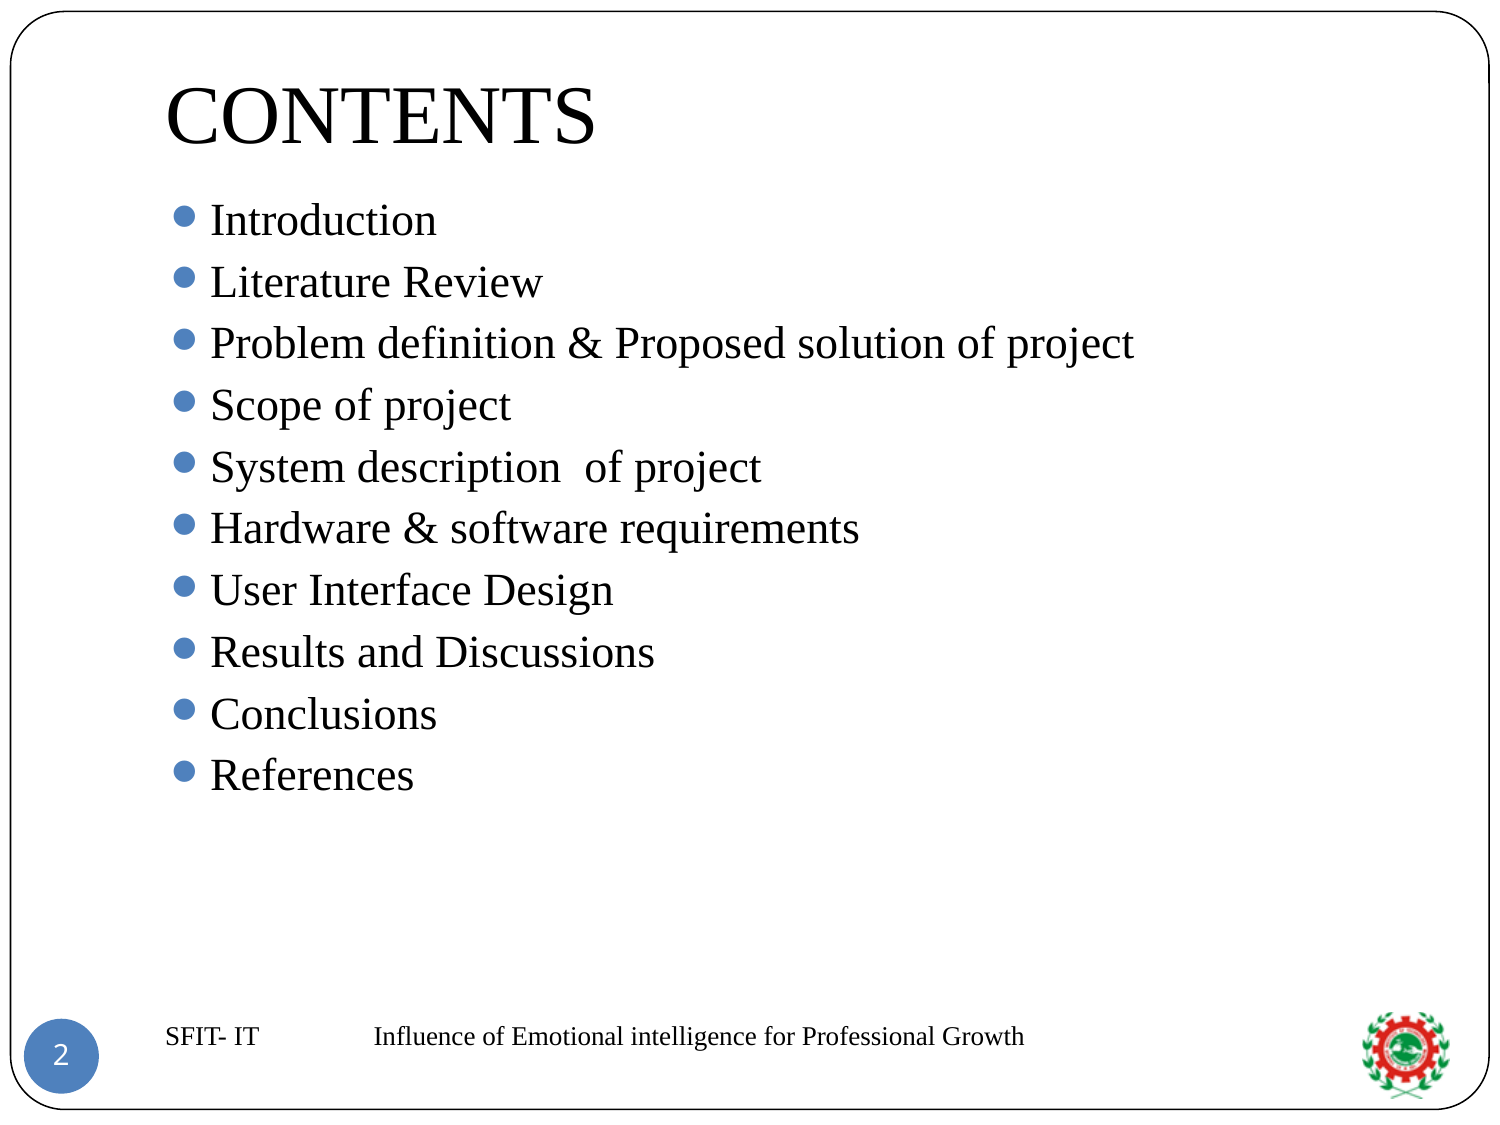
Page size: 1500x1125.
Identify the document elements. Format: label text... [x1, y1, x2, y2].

list Introduction Literature Review Problem definition & Proposed solution of project Scope of project System description of project Hardware & software requirements User Interface Design Results and Discussions Conclusions References [150, 188, 1425, 856]
slide_number 2 [23, 1018, 99, 1094]
title CONTENTS [150, 45, 1425, 175]
picture [1362, 1012, 1451, 1099]
footer SFIT- IT Influence of Emotional intelligence for Professional Growth [150, 1012, 1348, 1088]
